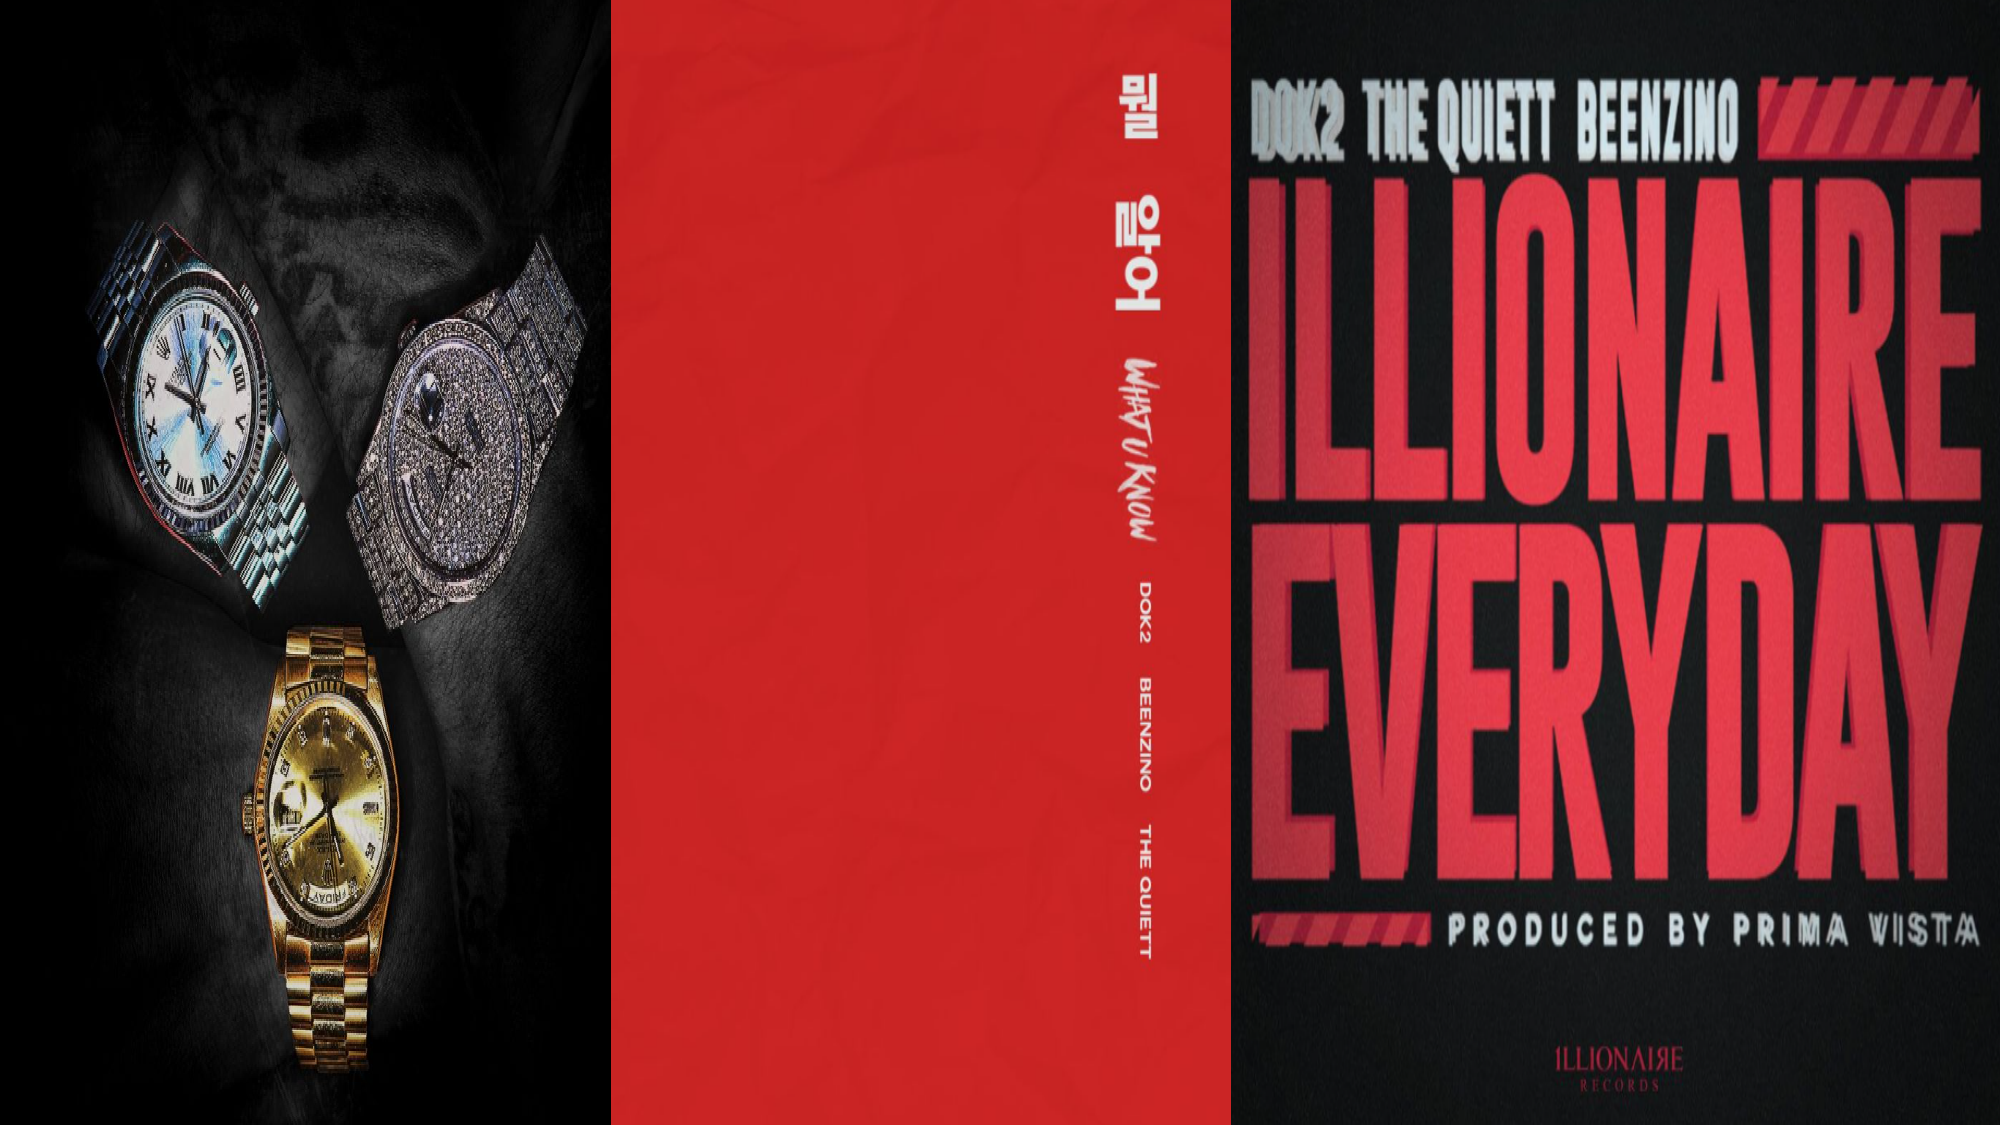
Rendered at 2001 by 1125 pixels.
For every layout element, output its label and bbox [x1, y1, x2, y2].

list [0, 0, 611, 1125]
picture [611, 0, 2000, 1125]
